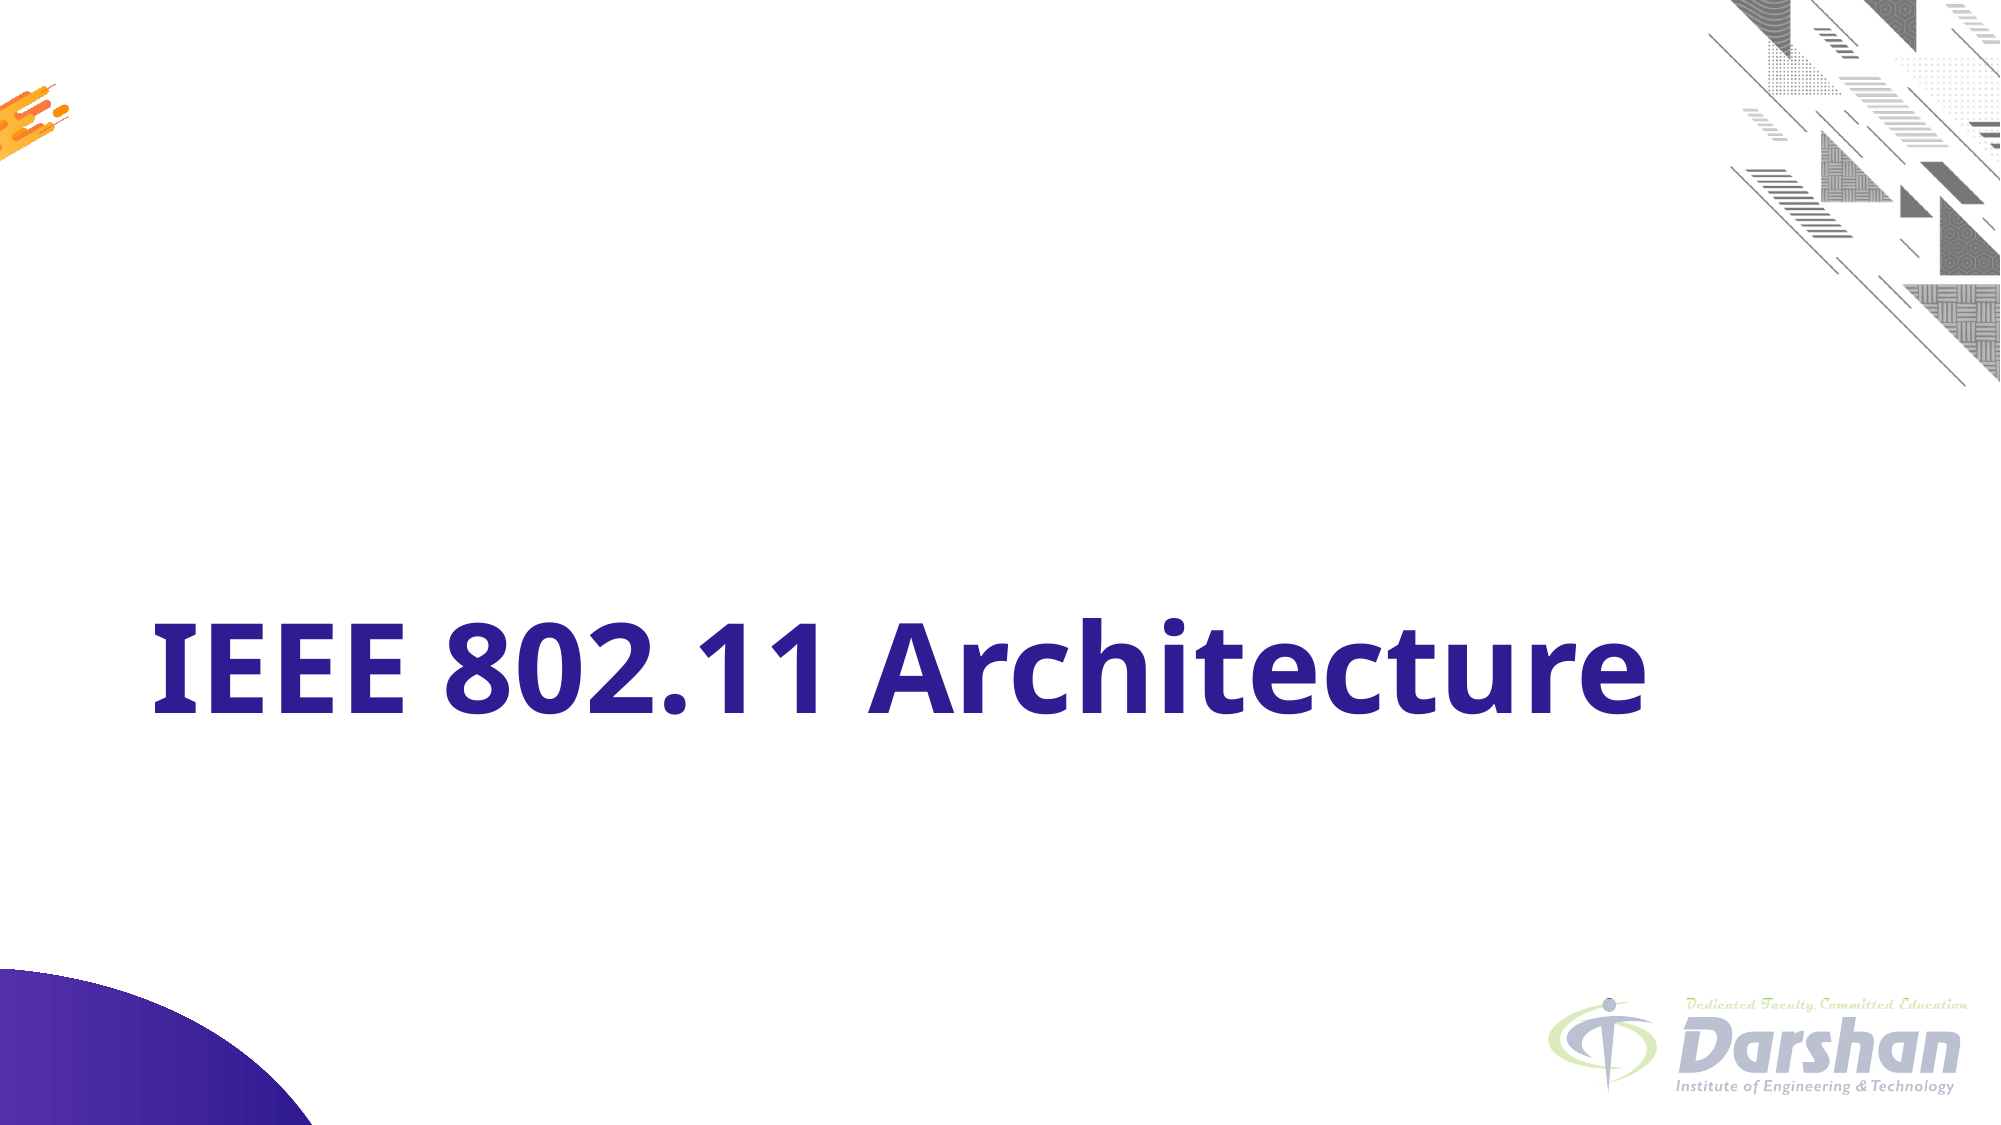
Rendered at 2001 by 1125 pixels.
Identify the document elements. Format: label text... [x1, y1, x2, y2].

picture [0, 65, 90, 193]
title IEEE 802.11 Architecture [136, 280, 1862, 749]
text_box Addresses: Number and meaning of address fields depend on context Types include source, destination, transmitting station, and receiving station [1548, 998, 1968, 1095]
